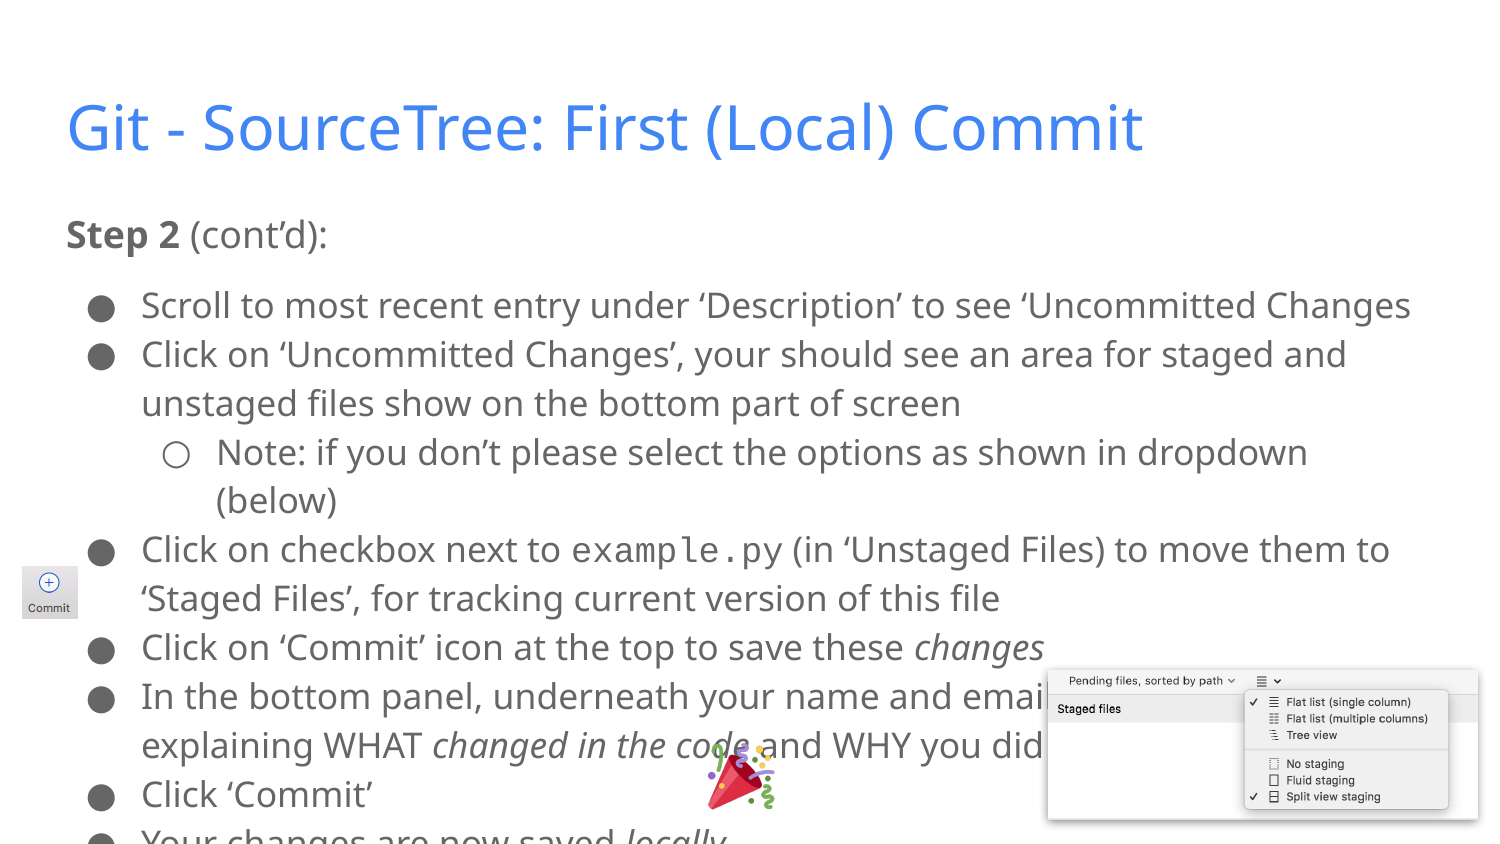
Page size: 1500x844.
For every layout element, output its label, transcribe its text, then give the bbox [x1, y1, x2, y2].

list Step 2 (cont’d): Scroll to most recent entry under ‘Description’ to see ‘Uncommitted Changes Click on ‘Uncommitted Changes’, your should see an area for staged and unstaged files show on the bottom part of screen Note: if you don’t please select the options as shown in dropdown (below) Click on checkbox next to example.py (in ‘Unstaged Files) to move them to ‘Staged Files’, for tracking current version of this file Click on ‘Commit’ icon at the top to save these changes In the bottom panel, underneath your name and email, add a message explaining WHAT changed in the code and WHY you did it Click ‘Commit’ Your changes are now saved locally [51, 189, 1449, 837]
picture [22, 565, 78, 619]
title Git - SourceTree: First (Local) Commit [51, 72, 1449, 167]
picture [1048, 670, 1478, 821]
picture [705, 739, 777, 811]
